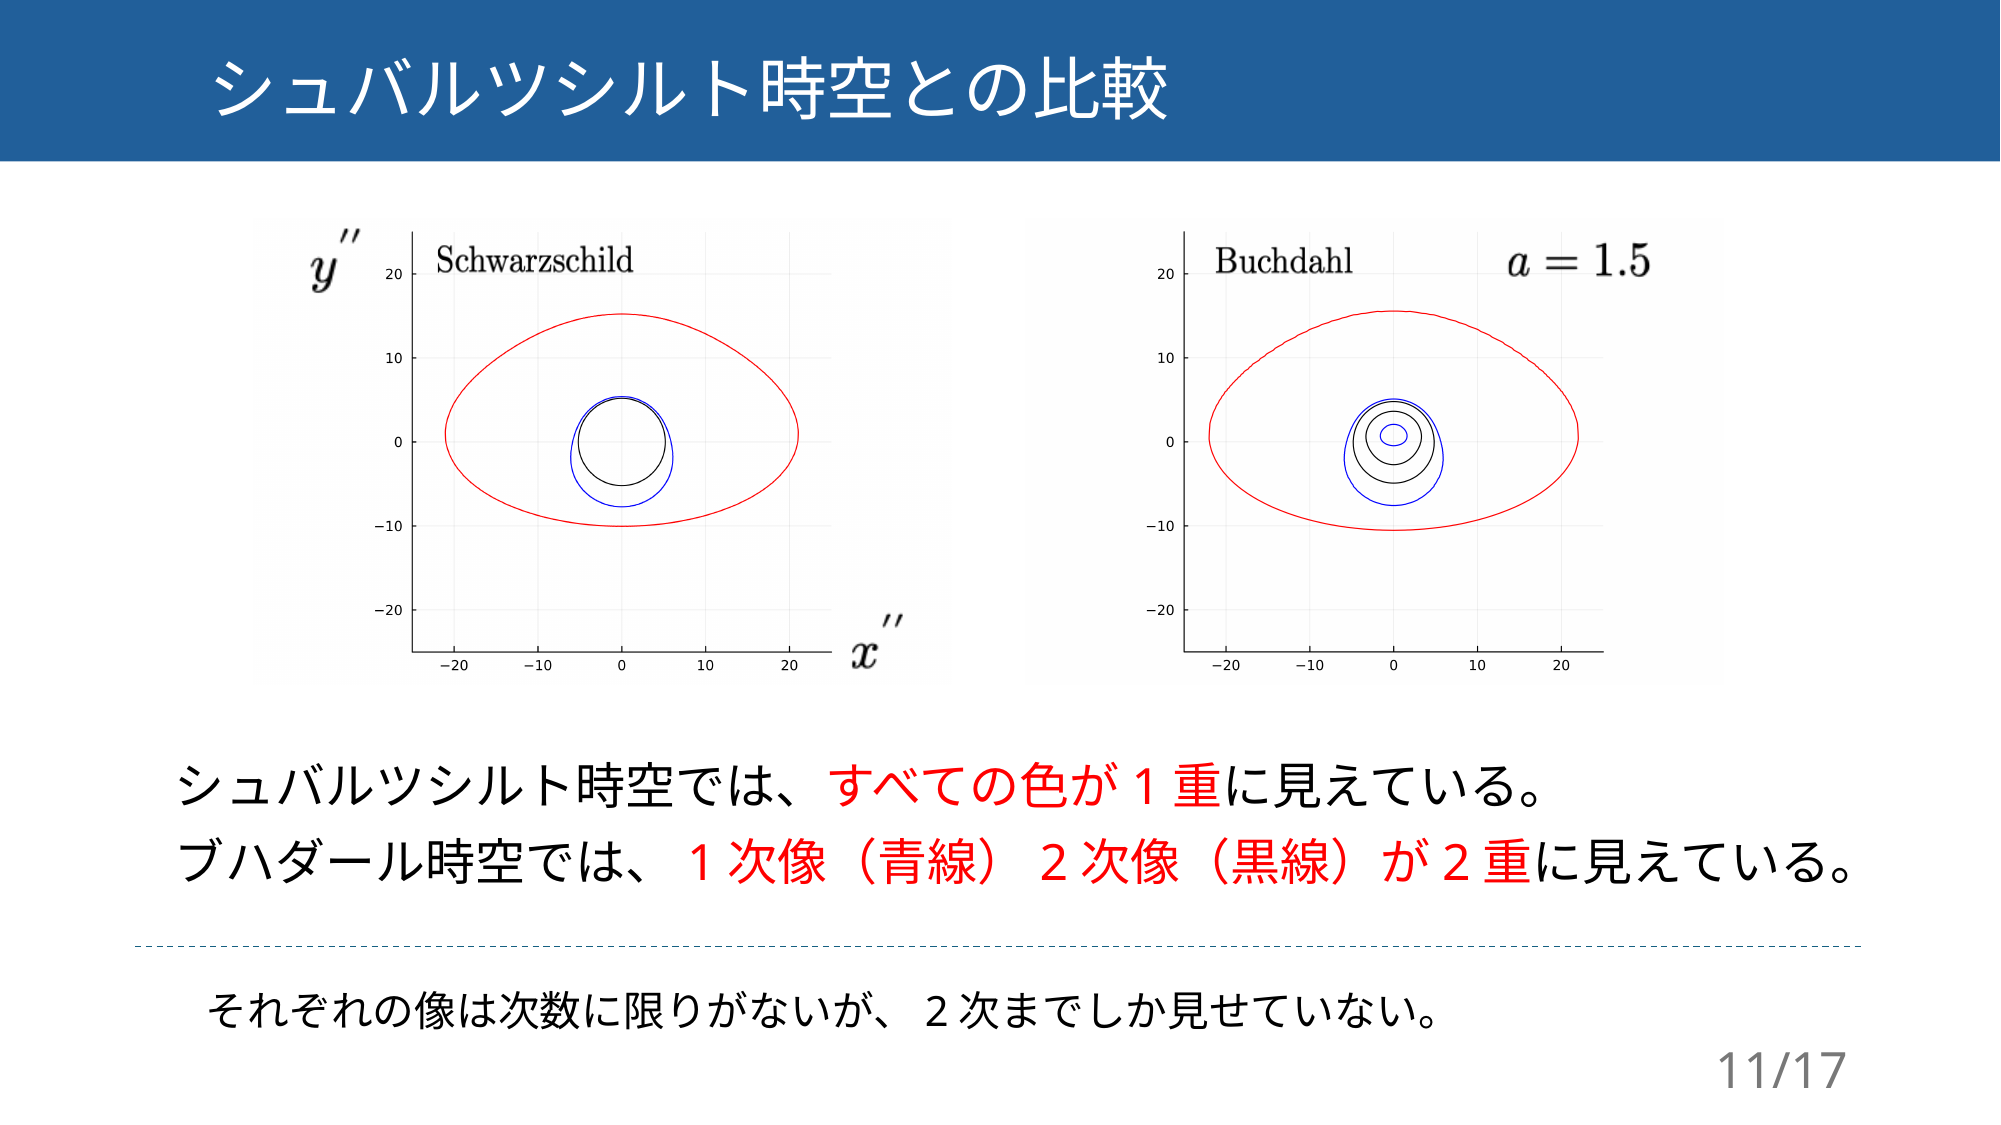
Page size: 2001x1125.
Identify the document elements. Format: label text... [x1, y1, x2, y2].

slide_number 11/17 [1412, 1042, 1863, 1103]
picture [1024, 218, 1725, 686]
list シュバルツシルト時空では、すべての色が1重に見えている。 ブハダール時空では、1次像（青線）2次像（黒線）が2重に見えている。 [160, 747, 1890, 909]
picture [252, 218, 953, 686]
title シュバルツシルト時空との比較 [193, 11, 1807, 173]
text_box それぞれの像は次数に限りがないが、2次までしか見せていない。 [190, 977, 1805, 1073]
text_box [0, 0, 2000, 163]
